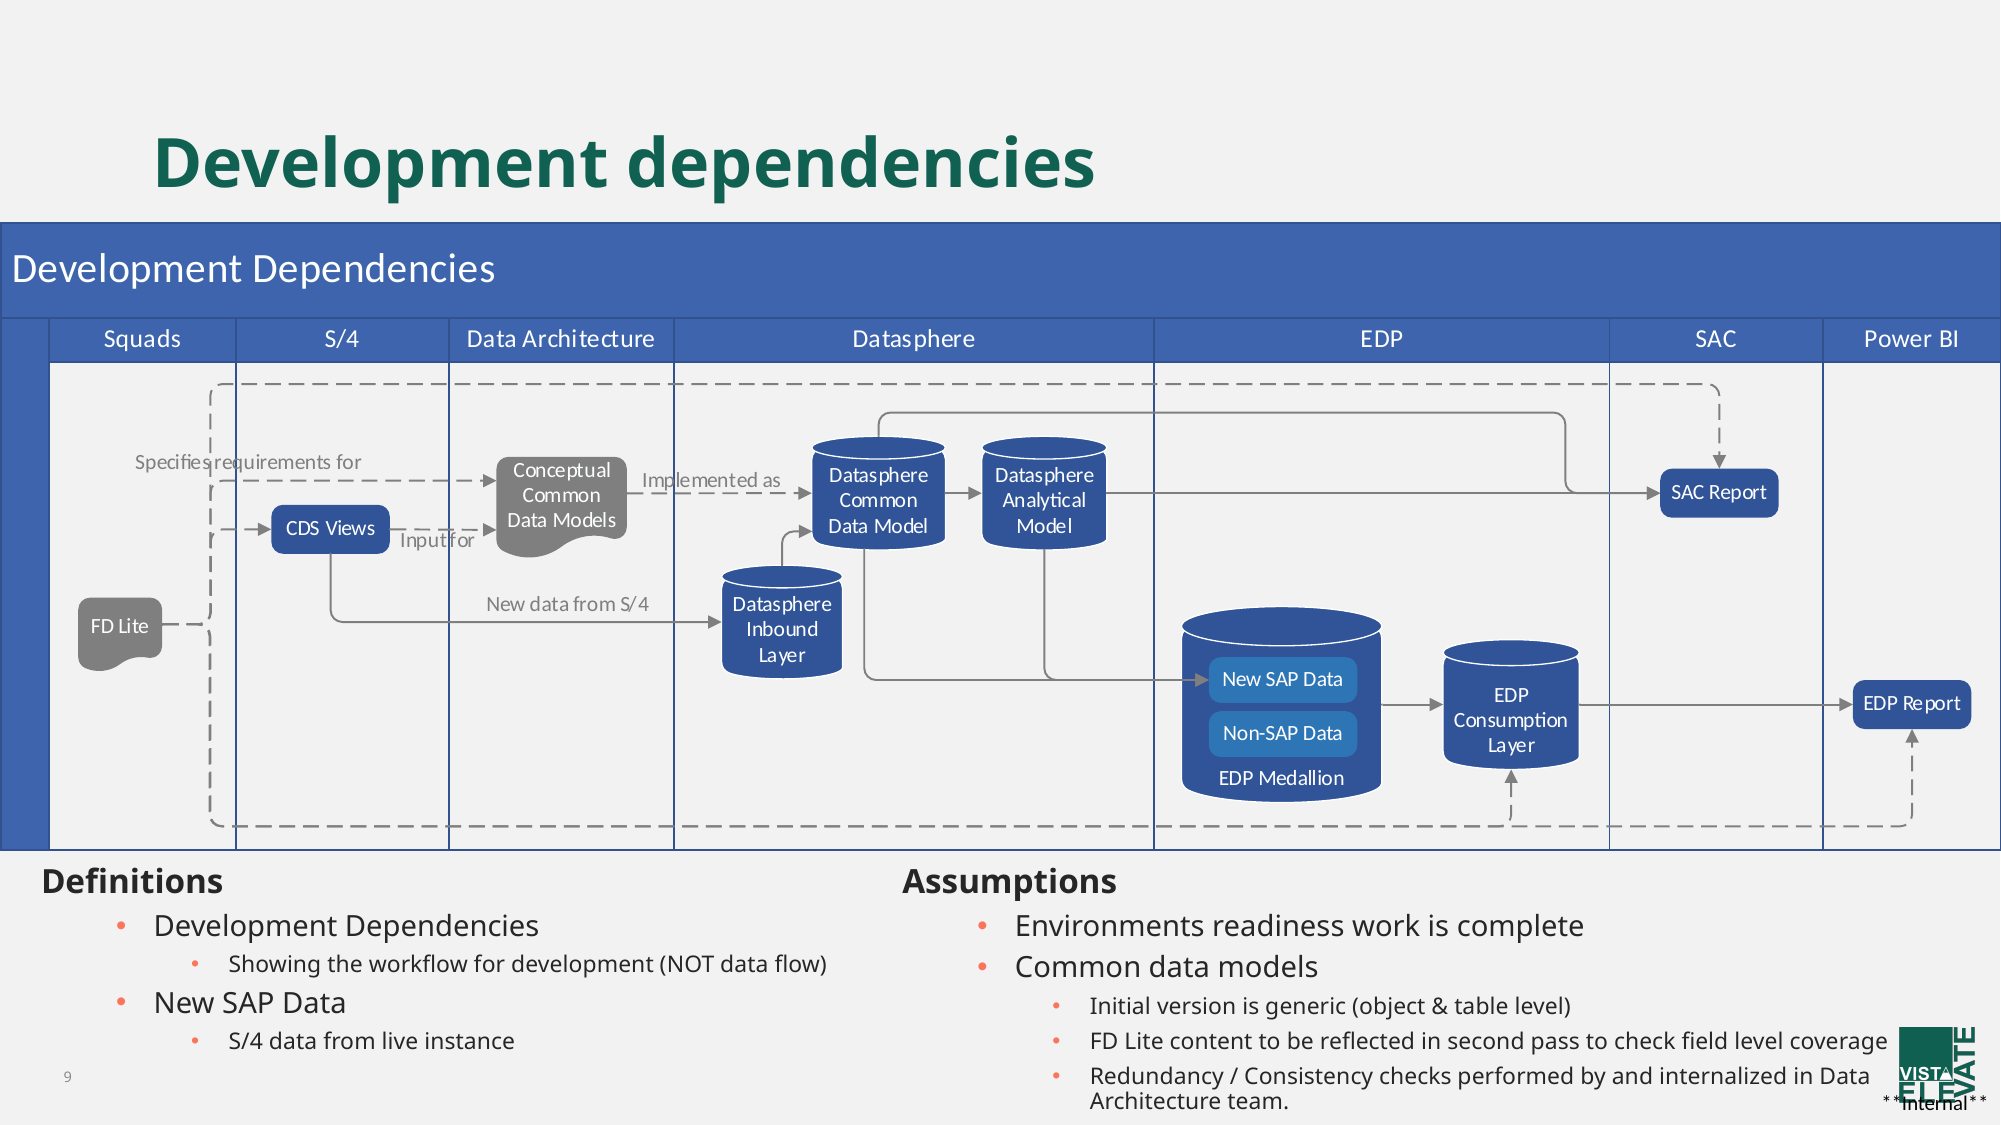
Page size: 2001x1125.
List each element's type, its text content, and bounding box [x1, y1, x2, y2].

picture [0, 217, 2000, 853]
text_box Assumptions Environments readiness work is complete Common data models Initial version is generic (object & table level) FD Lite content to be reflected in second pass to check field level coverage Redundancy / Consistency checks performed by and internalized in Data Architecture team. [887, 857, 2000, 1125]
title Development dependencies [137, 111, 1863, 209]
text_box Definitions Development Dependencies Showing the workflow for development (NOT data flow) New SAP Data S/4 data from live instance [26, 857, 887, 1125]
